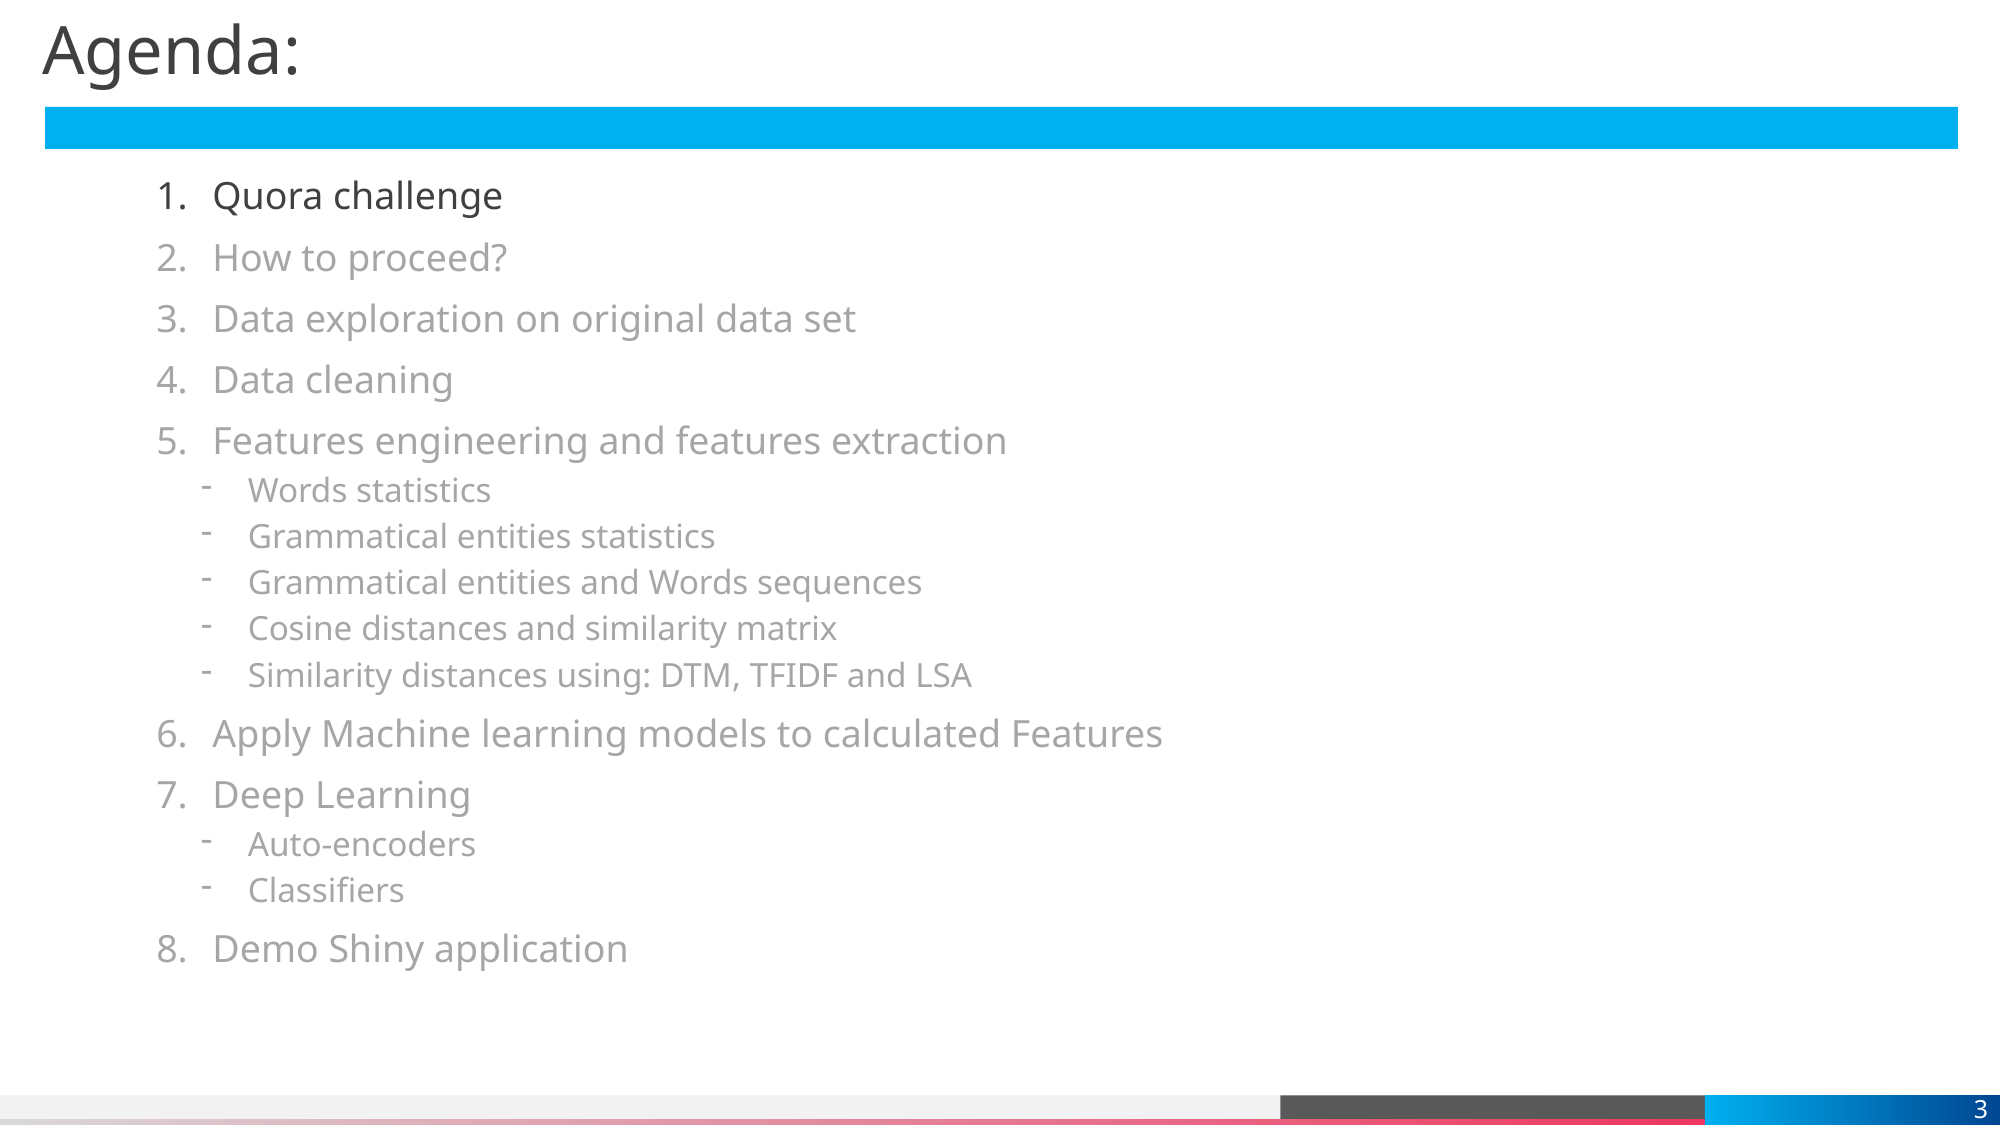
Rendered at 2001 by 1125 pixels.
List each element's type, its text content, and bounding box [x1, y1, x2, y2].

text_box [44, 106, 1959, 150]
subtitle Quora challenge How to proceed? Data exploration on original data set Data cleaning Features engineering and features extraction Words statistics Grammatical entities statistics Grammatical entities and Words sequences Cosine distances and similarity matrix Similarity distances using: DTM, TFIDF and LSA Apply Machine learning models to calculated Features Deep Learning Auto-encoders Classifiers Demo Shiny application [156, 177, 1280, 990]
slide_number 3 [1704, 1095, 2000, 1125]
title Agenda: [41, 16, 378, 110]
